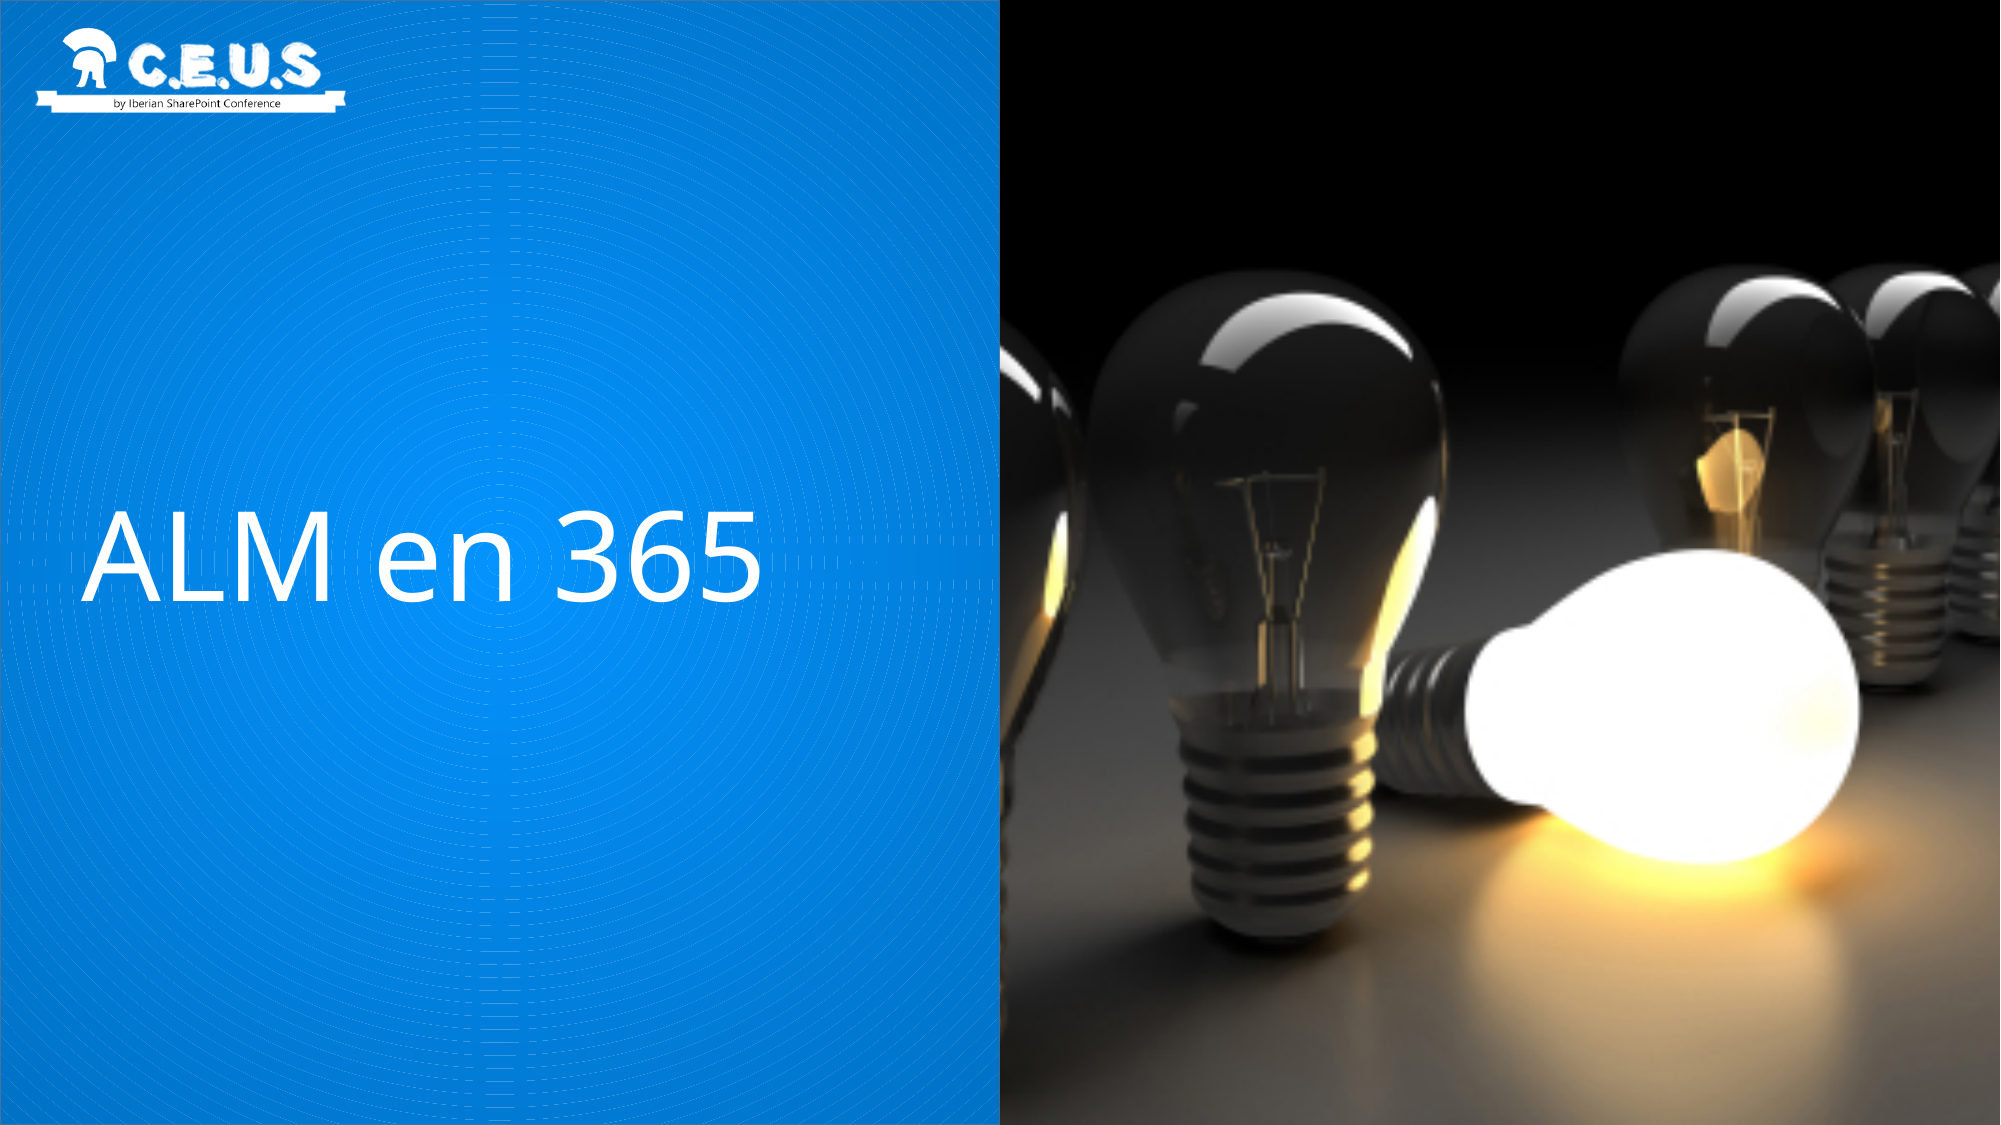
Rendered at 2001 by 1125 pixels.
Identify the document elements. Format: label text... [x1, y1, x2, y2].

picture [999, 0, 2000, 1125]
title ALM en 365 [66, 142, 977, 979]
picture [25, 16, 353, 126]
